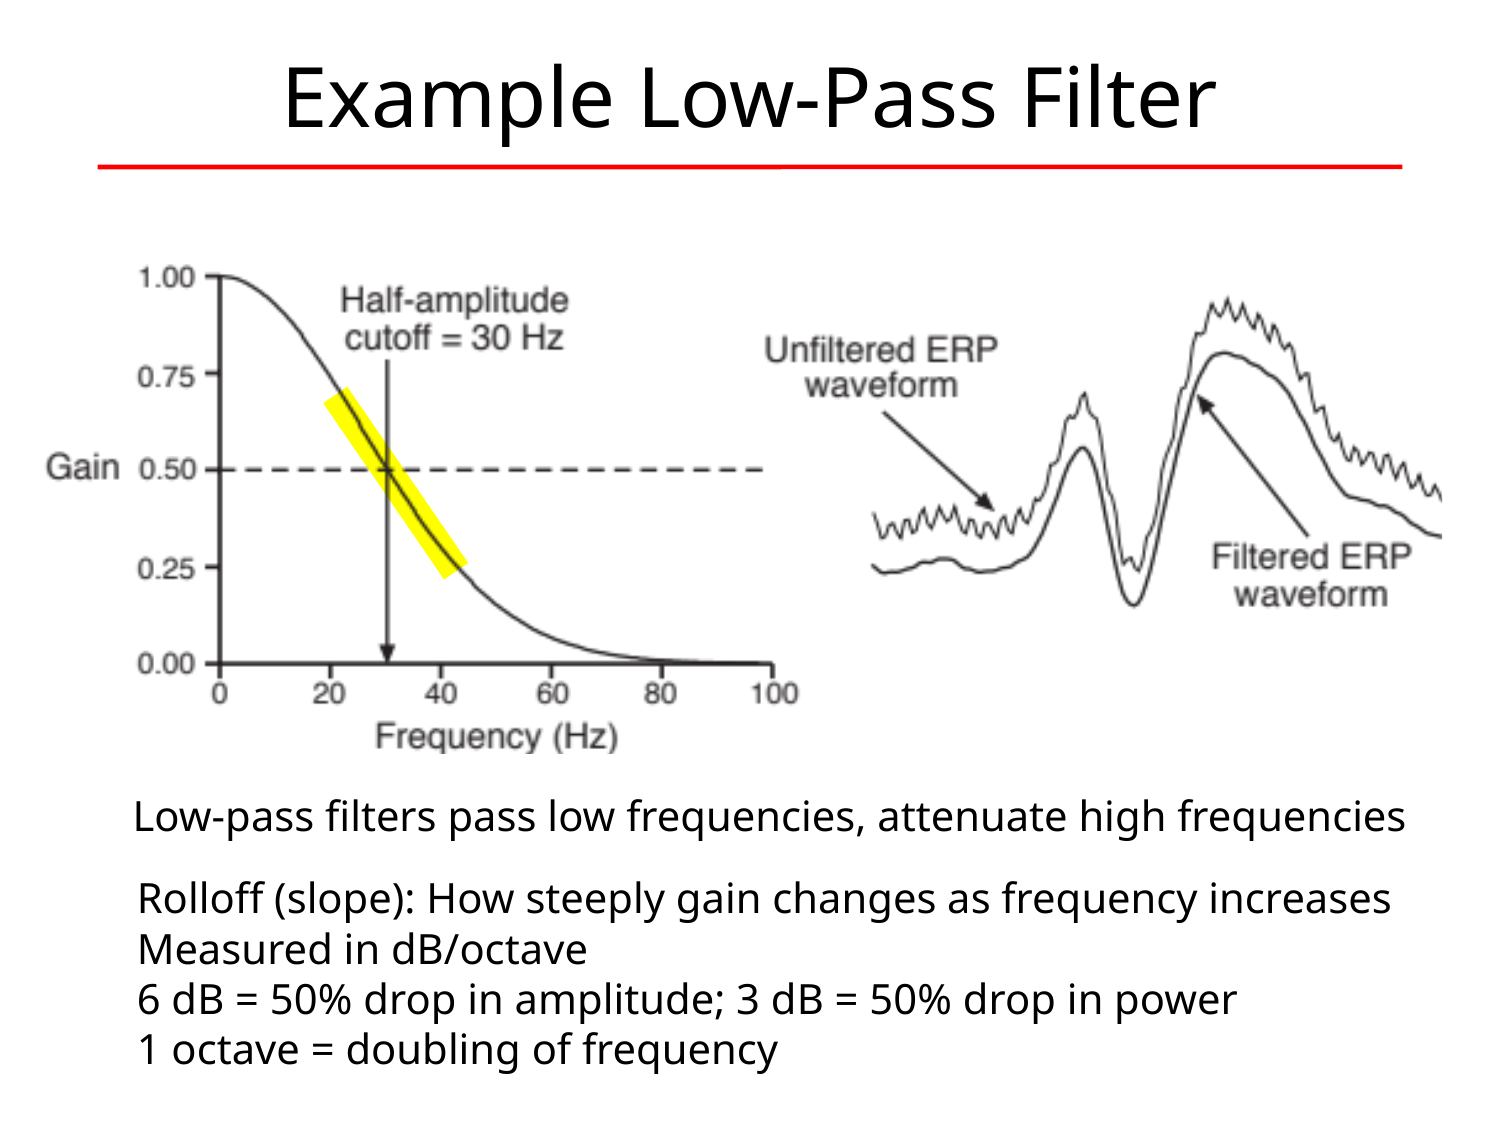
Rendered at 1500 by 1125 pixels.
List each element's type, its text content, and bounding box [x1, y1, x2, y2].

text_box Rolloff (slope): How steeply gain changes as frequency increases Measured in dB/octave 6 dB = 50% drop in amplitude; 3 dB = 50% drop in power 1 octave = doubling of frequency [122, 864, 1408, 1080]
text_box Low-pass filters pass low frequencies, attenuate high frequencies [117, 782, 1423, 848]
title Example Low-Pass Filter [74, 0, 1426, 188]
picture [38, 258, 1443, 754]
